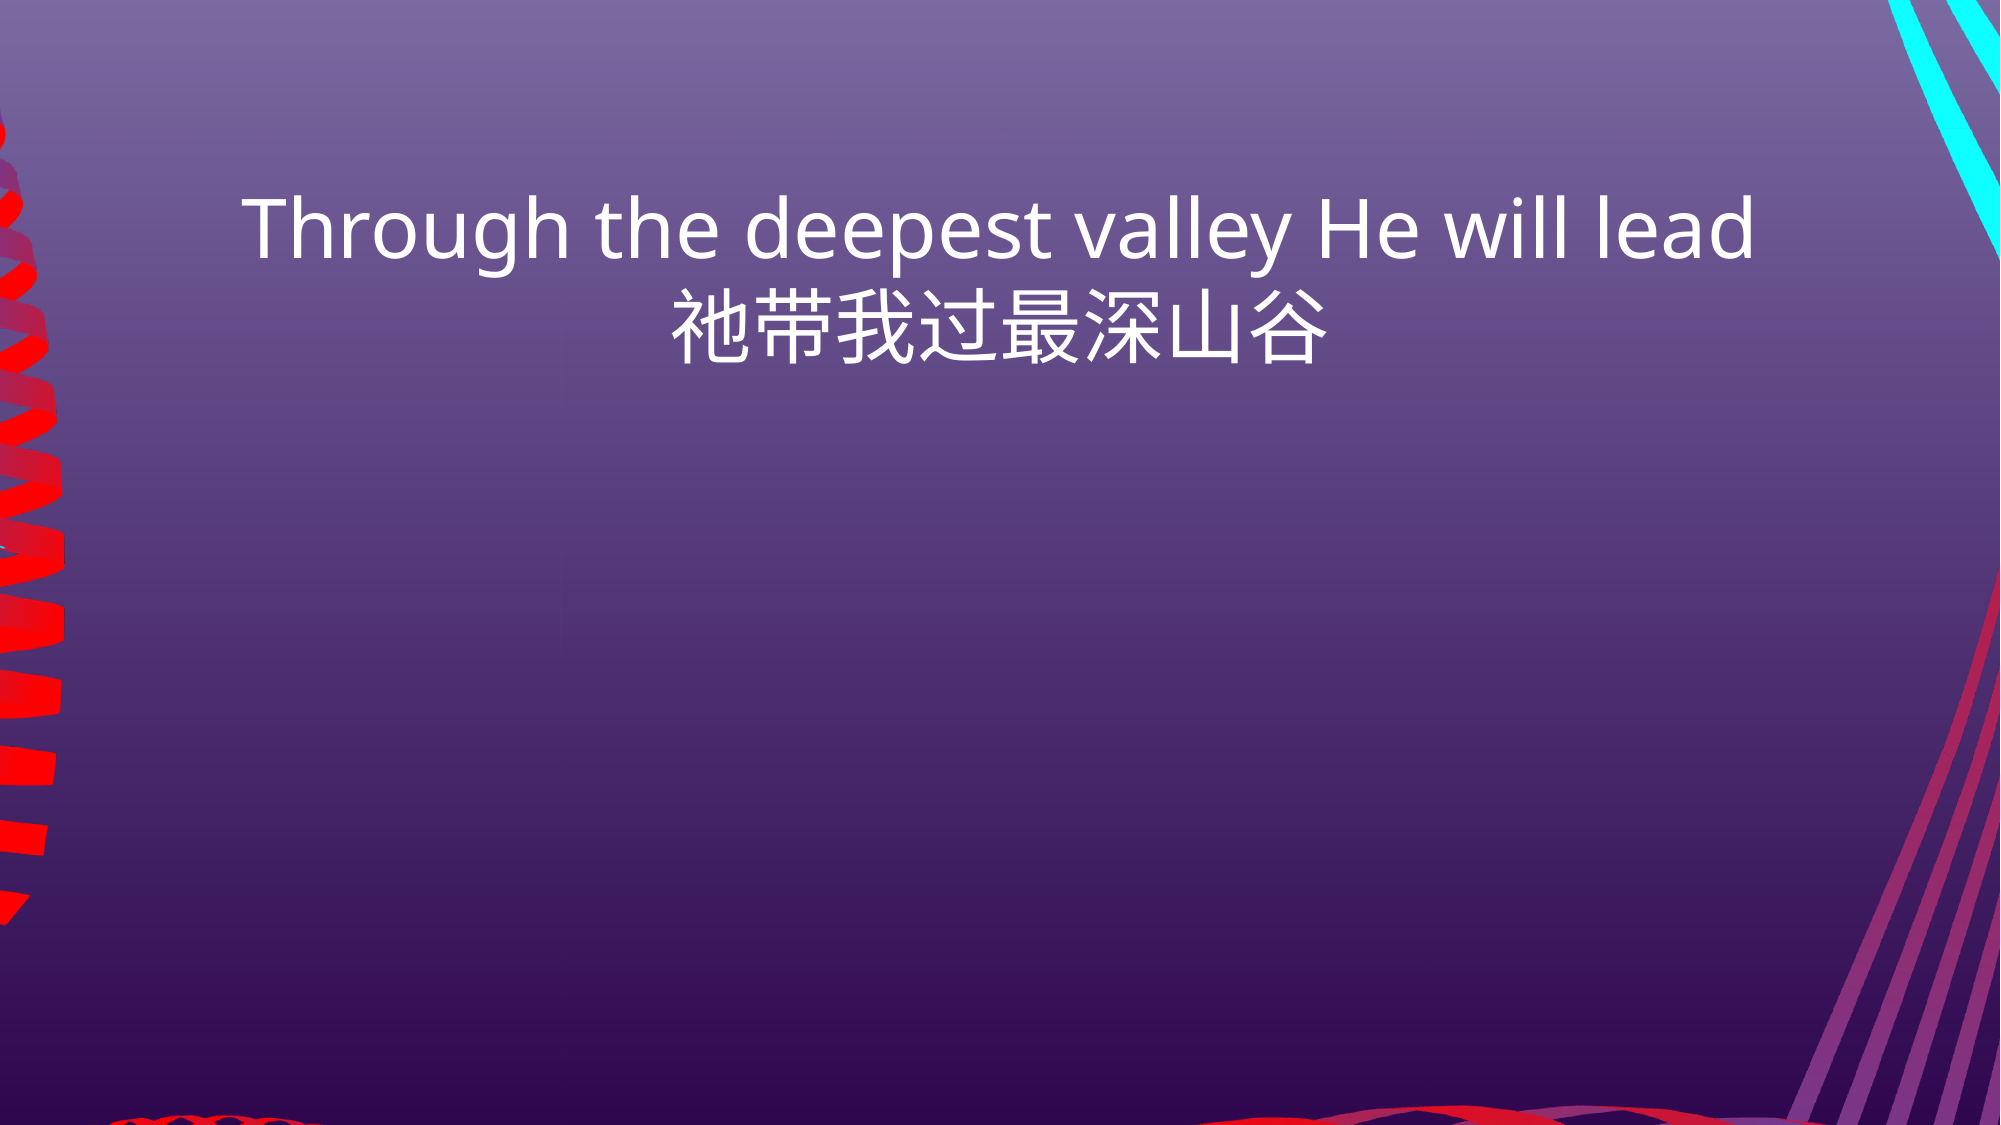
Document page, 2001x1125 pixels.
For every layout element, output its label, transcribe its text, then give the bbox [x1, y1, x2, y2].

text_box Through the deepest valley He will lead 祂带我过最深山谷 [99, 168, 1900, 382]
picture [0, 0, 2001, 1125]
